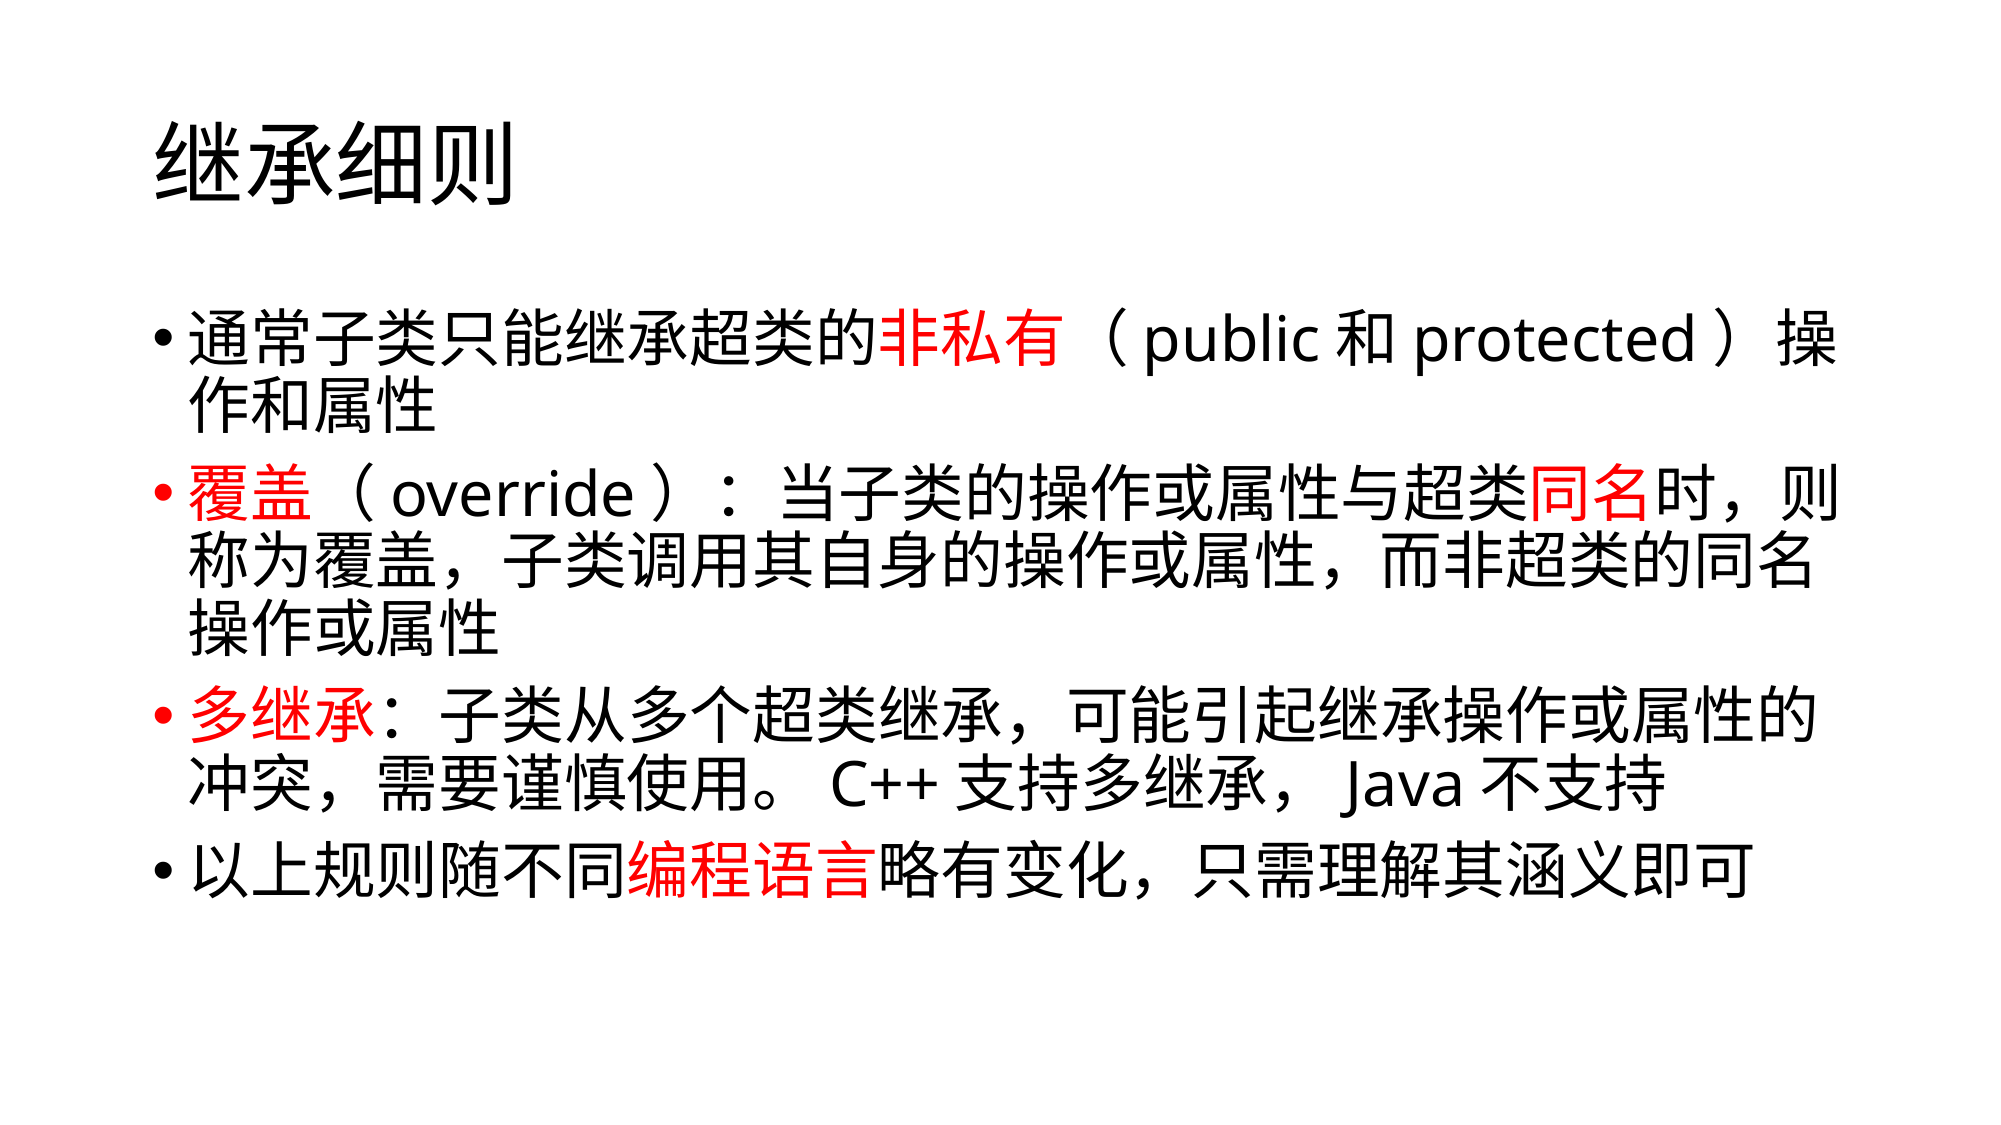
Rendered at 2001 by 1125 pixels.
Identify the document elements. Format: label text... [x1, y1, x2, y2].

title 继承细则 [137, 59, 1863, 278]
list 通常子类只能继承超类的非私有（public和protected）操作和属性 覆盖（override）：当子类的操作或属性与超类同名时，则称为覆盖，子类调用其自身的操作或属性，而非超类的同名操作或属性 多继承：子类从多个超类继承，可能引起继承操作或属性的冲突，需要谨慎使用。C++支持多继承，Java不支持 以上规则随不同编程语言略有变化，只需理解其涵义即可 [137, 299, 1863, 1014]
